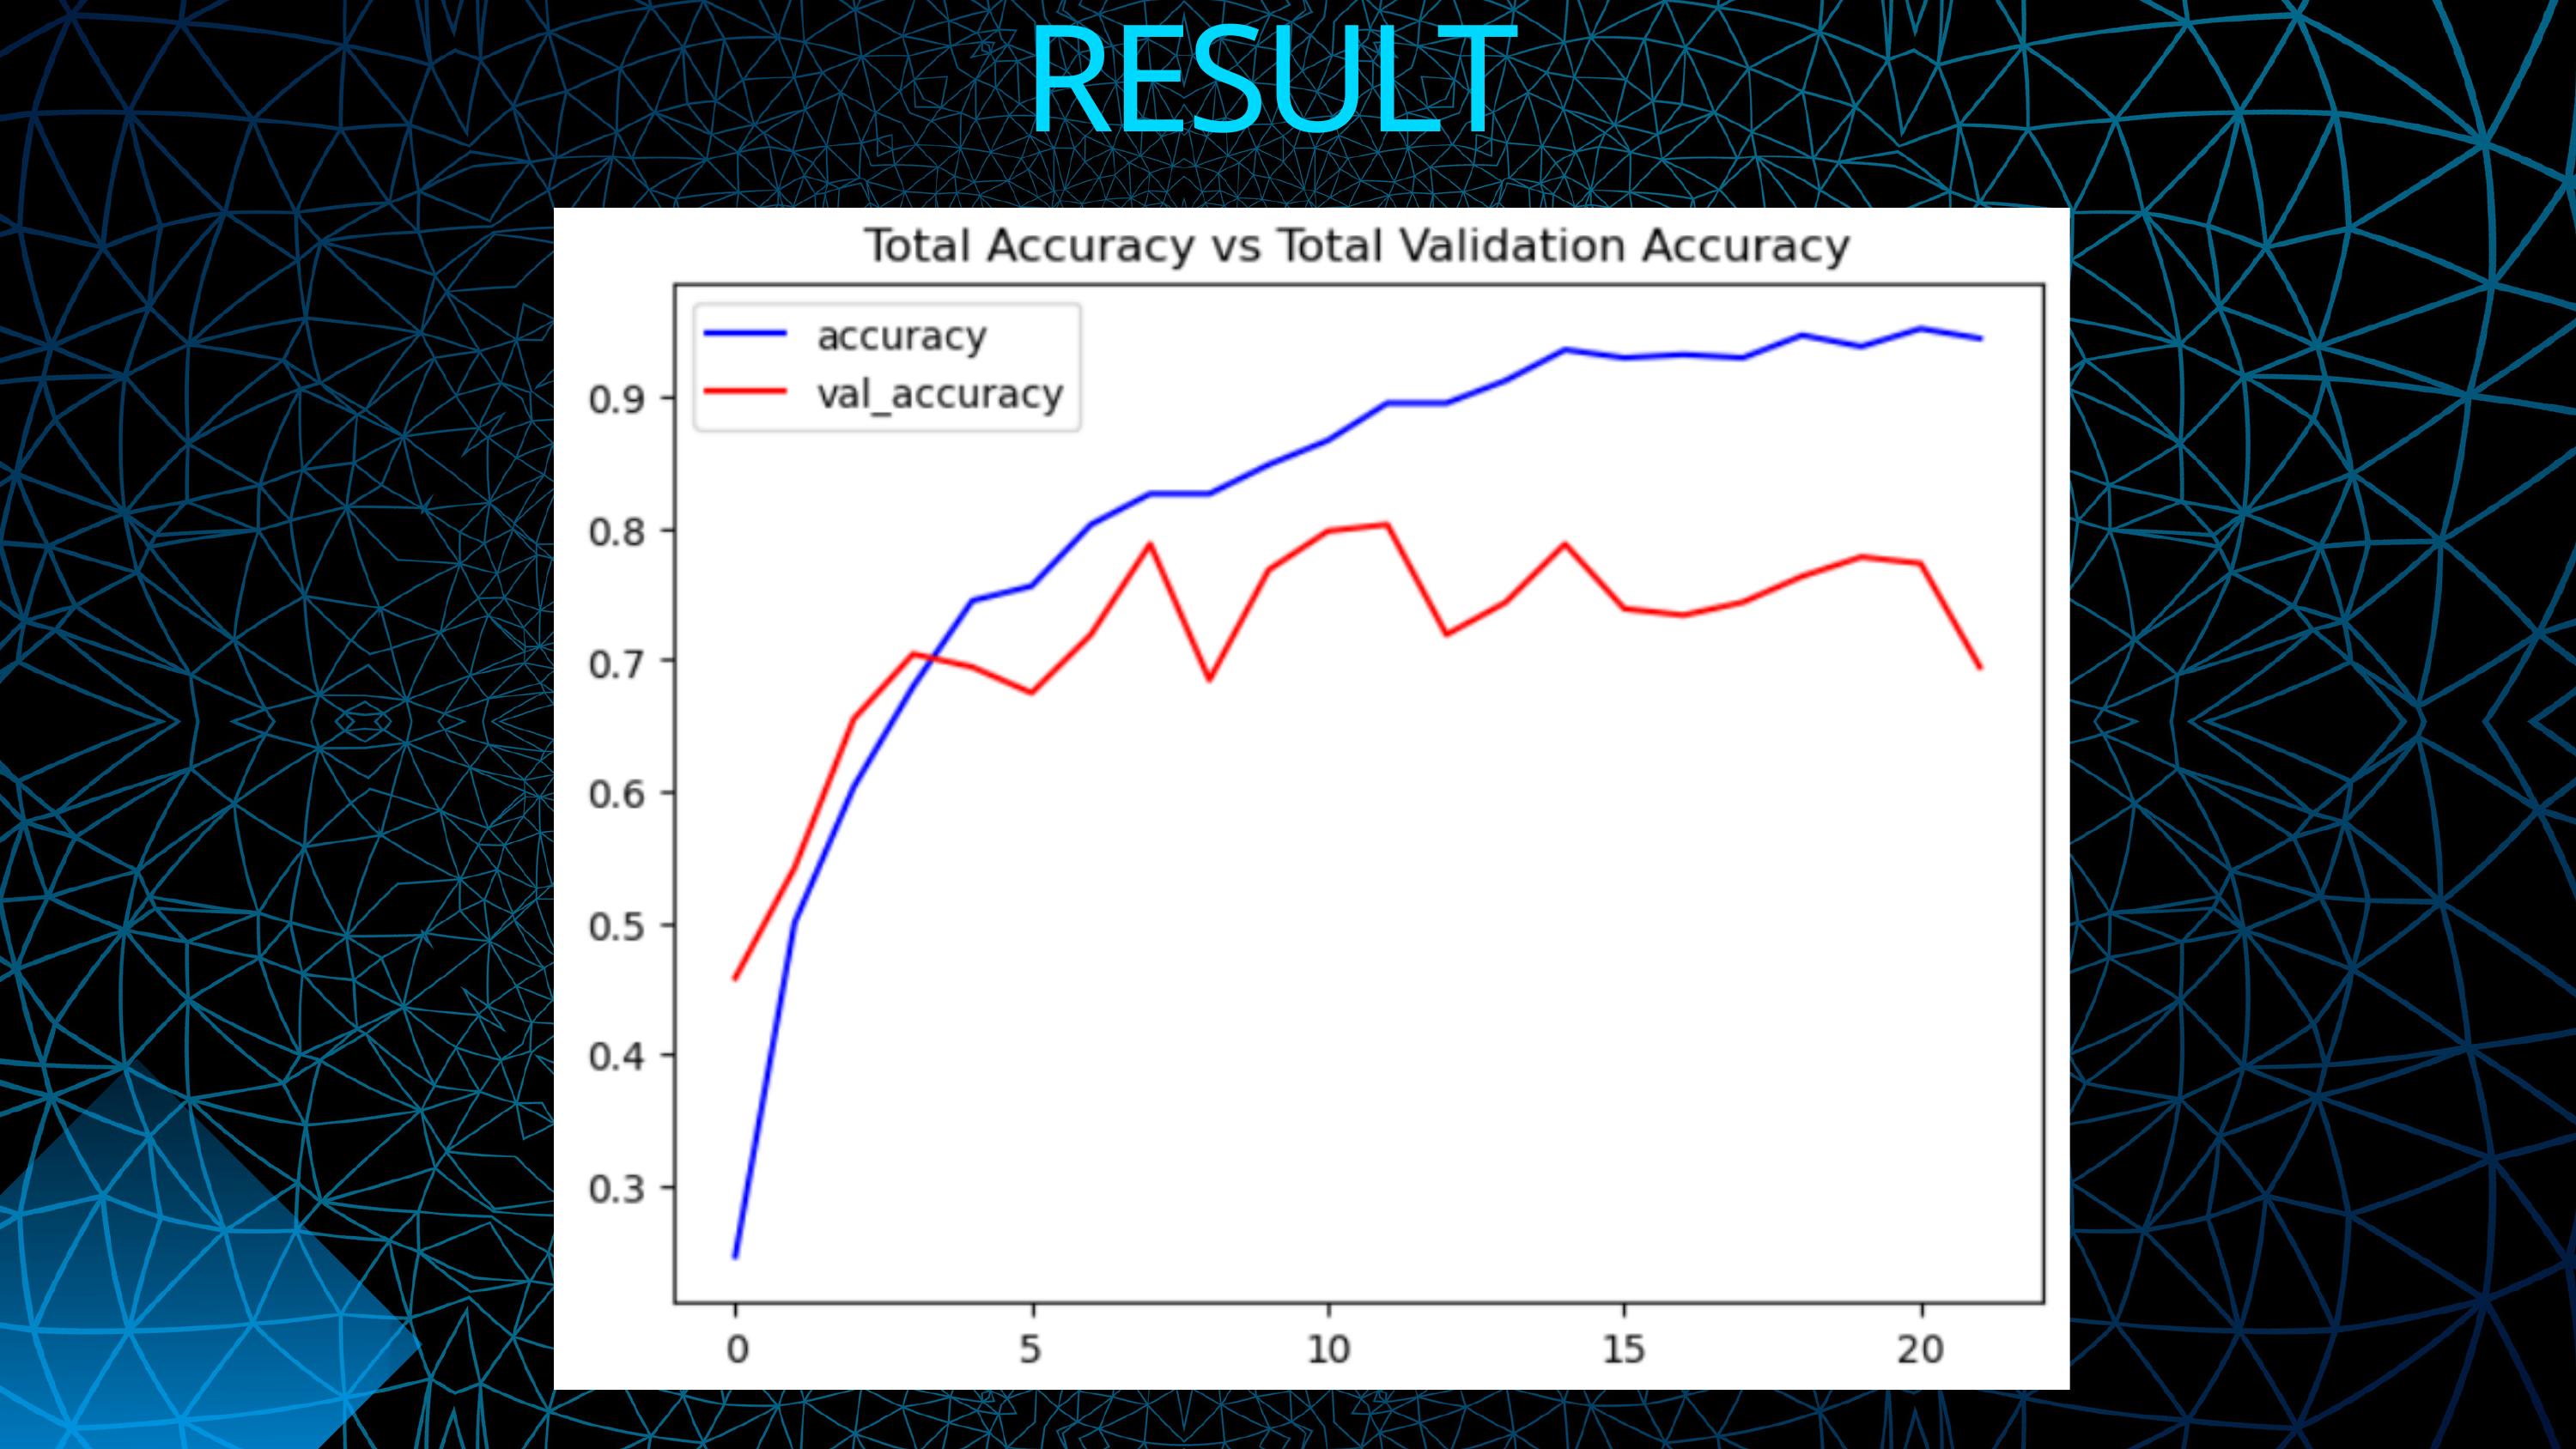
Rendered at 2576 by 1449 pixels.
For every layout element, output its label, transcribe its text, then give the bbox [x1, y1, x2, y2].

text_box [0, 1058, 423, 1449]
text_box RESULT [1022, 39, 2070, 284]
text_box [554, 208, 2070, 1390]
text_box [0, 0, 2576, 1449]
